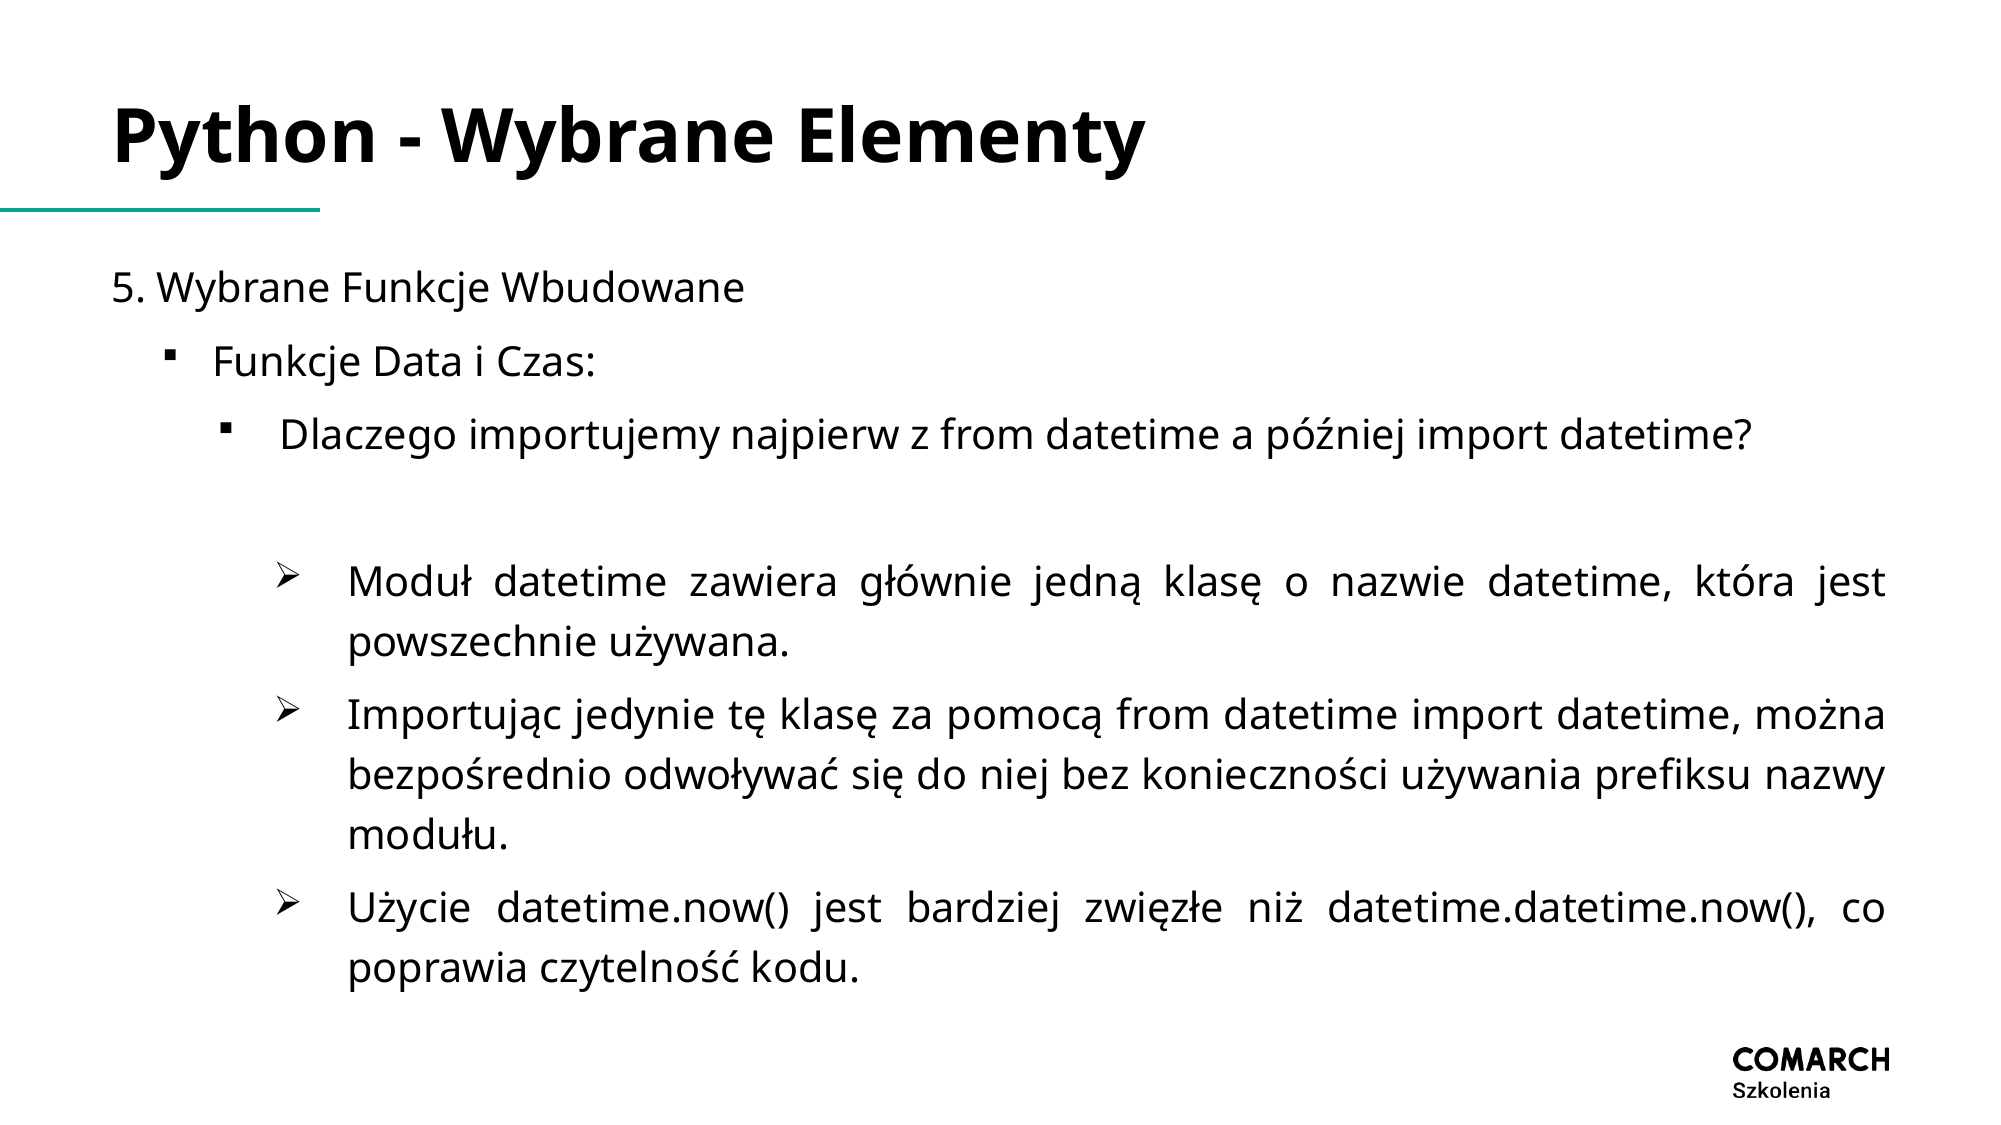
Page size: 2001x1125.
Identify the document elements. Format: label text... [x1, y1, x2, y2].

title Python - Wybrane Elementy [111, 0, 1889, 185]
picture [1733, 1047, 1889, 1098]
list 5. Wybrane Funkcje Wbudowane Funkcje Data i Czas: Dlaczego importujemy najpierw z from datetime a później import datetime? Moduł datetime zawiera głównie jedną klasę o nazwie datetime, która jest powszechnie używana. Importując jedynie tę klasę za pomocą from datetime import datetime, można bezpośrednio odwoływać się do niej bez konieczności używania prefiksu nazwy modułu. Użycie datetime.now() jest bardziej zwięzłe niż datetime.datetime.now(), co poprawia czytelność kodu. [111, 243, 1889, 1000]
